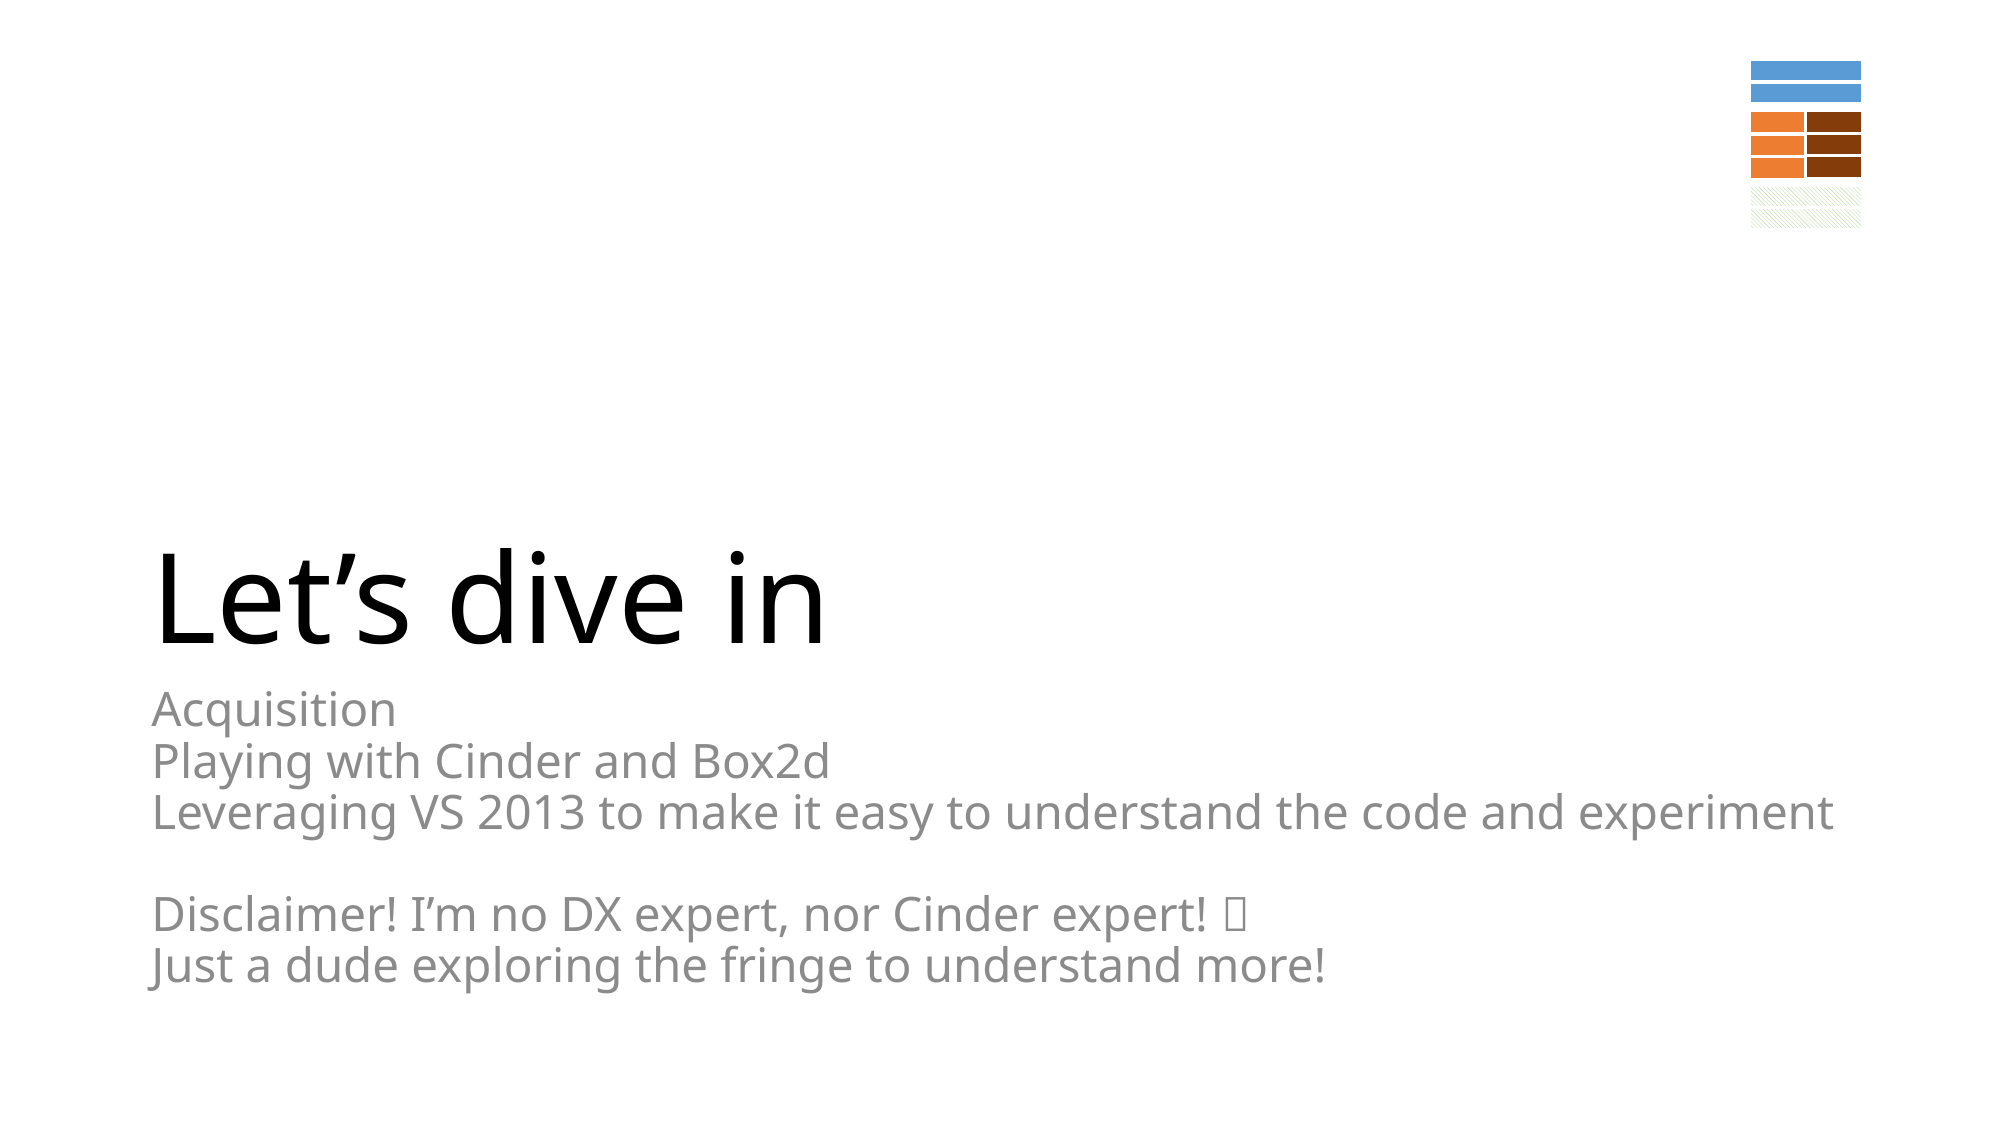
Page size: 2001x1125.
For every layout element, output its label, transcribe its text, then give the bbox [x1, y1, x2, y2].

title Let’s dive in [136, 280, 1862, 678]
list Acquisition Playing with Cinder and Box2d Leveraging VS 2013 to make it easy to understand the code and experiment Disclaimer! I’m no DX expert, nor Cinder expert!  Just a dude exploring the fringe to understand more! [136, 678, 1862, 1055]
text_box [1748, 59, 1863, 230]
